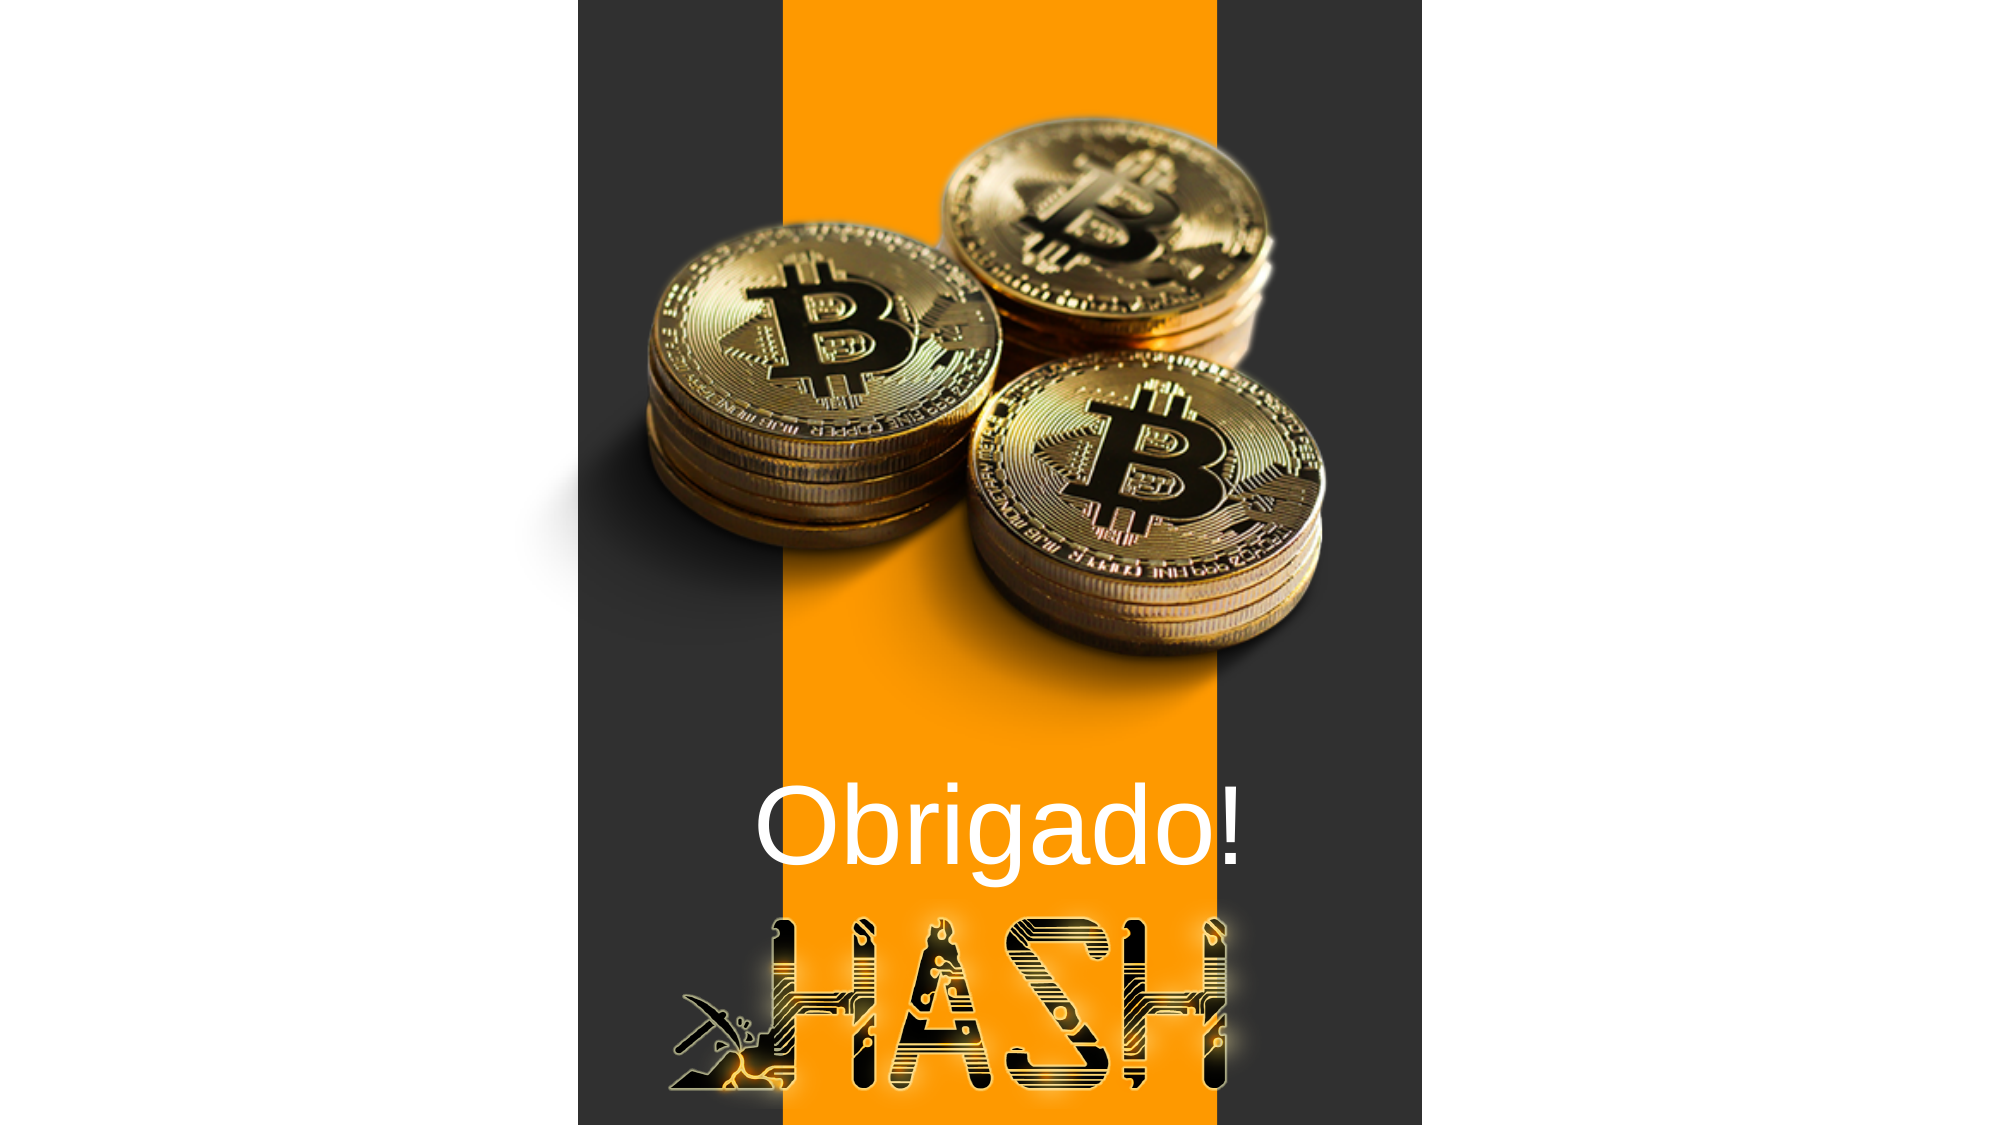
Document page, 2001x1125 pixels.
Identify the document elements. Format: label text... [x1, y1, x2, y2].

picture [656, 899, 1344, 1109]
list Obrigado! [0, 781, 2000, 876]
picture [499, 105, 1333, 763]
